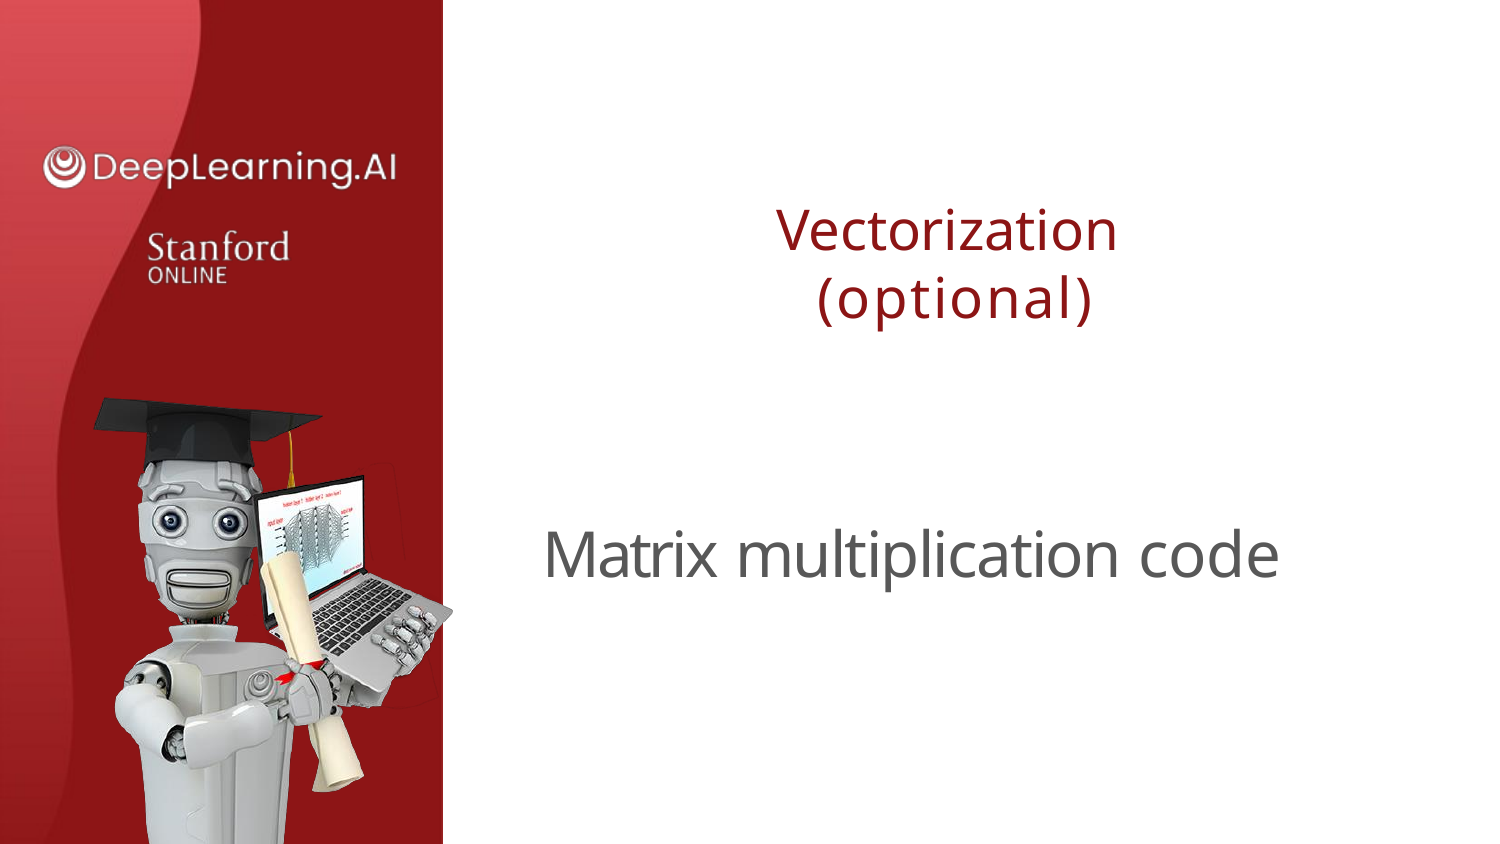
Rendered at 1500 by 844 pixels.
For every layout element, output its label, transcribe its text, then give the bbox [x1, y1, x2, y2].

text_box Matrix multiplication code [540, 511, 1406, 590]
picture [0, 0, 463, 844]
text_box Vectorization (optional) [774, 192, 1153, 330]
